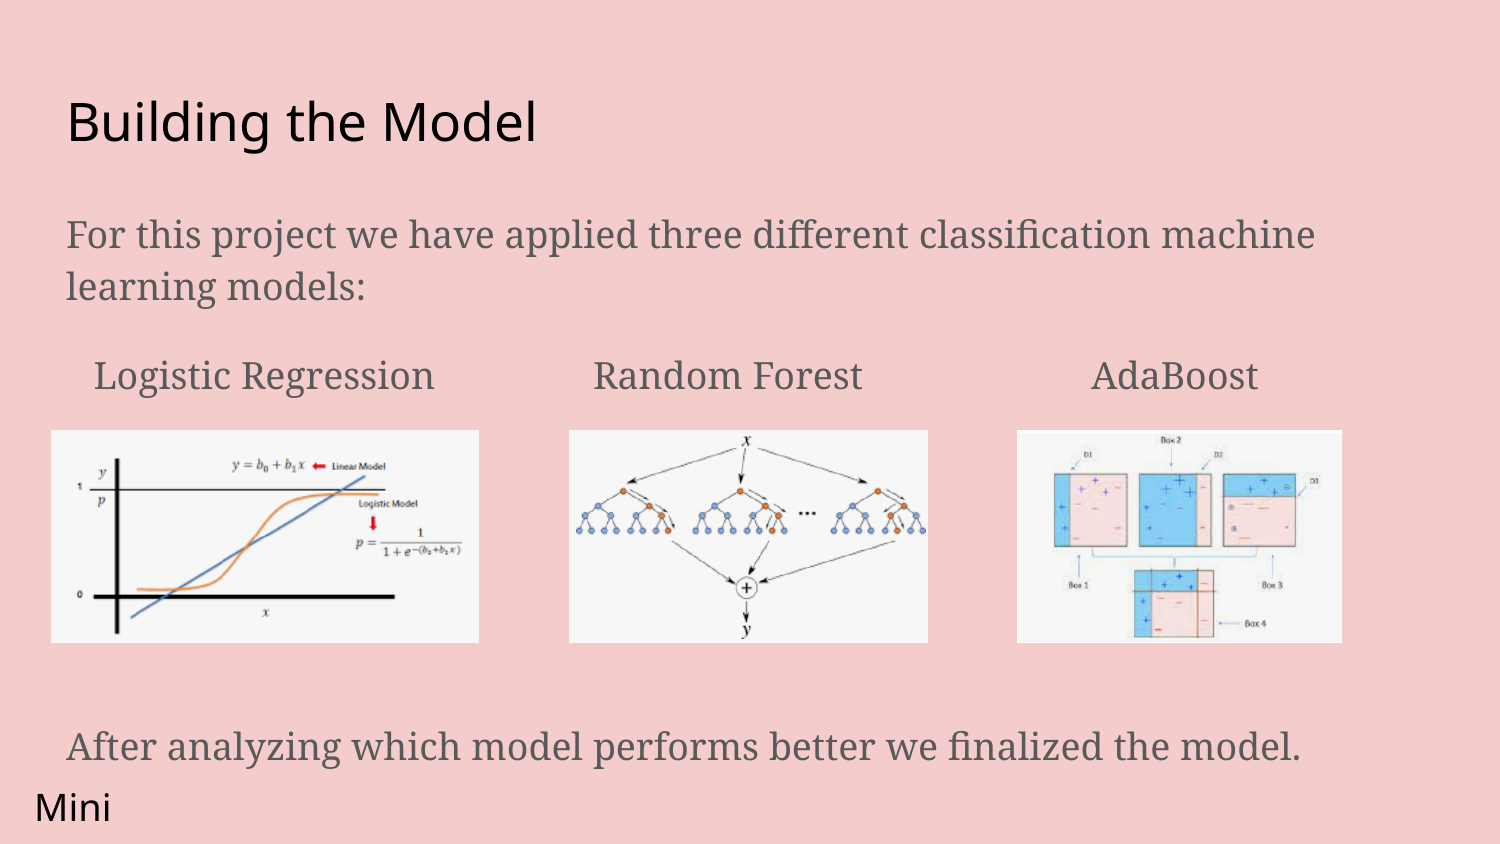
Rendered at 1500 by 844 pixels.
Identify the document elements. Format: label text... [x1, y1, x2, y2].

list Logistic Regression [62, 329, 467, 428]
picture [50, 430, 480, 643]
list AdaBoost [977, 329, 1382, 533]
list Random Forest [526, 329, 931, 533]
list For this project we have applied three different classification machine learning models: After analyzing which model performs better we finalized the model. [51, 189, 1359, 786]
picture [568, 430, 928, 643]
picture [1017, 430, 1343, 643]
title Mini [0, 768, 146, 844]
title Building the Model [51, 72, 1449, 167]
